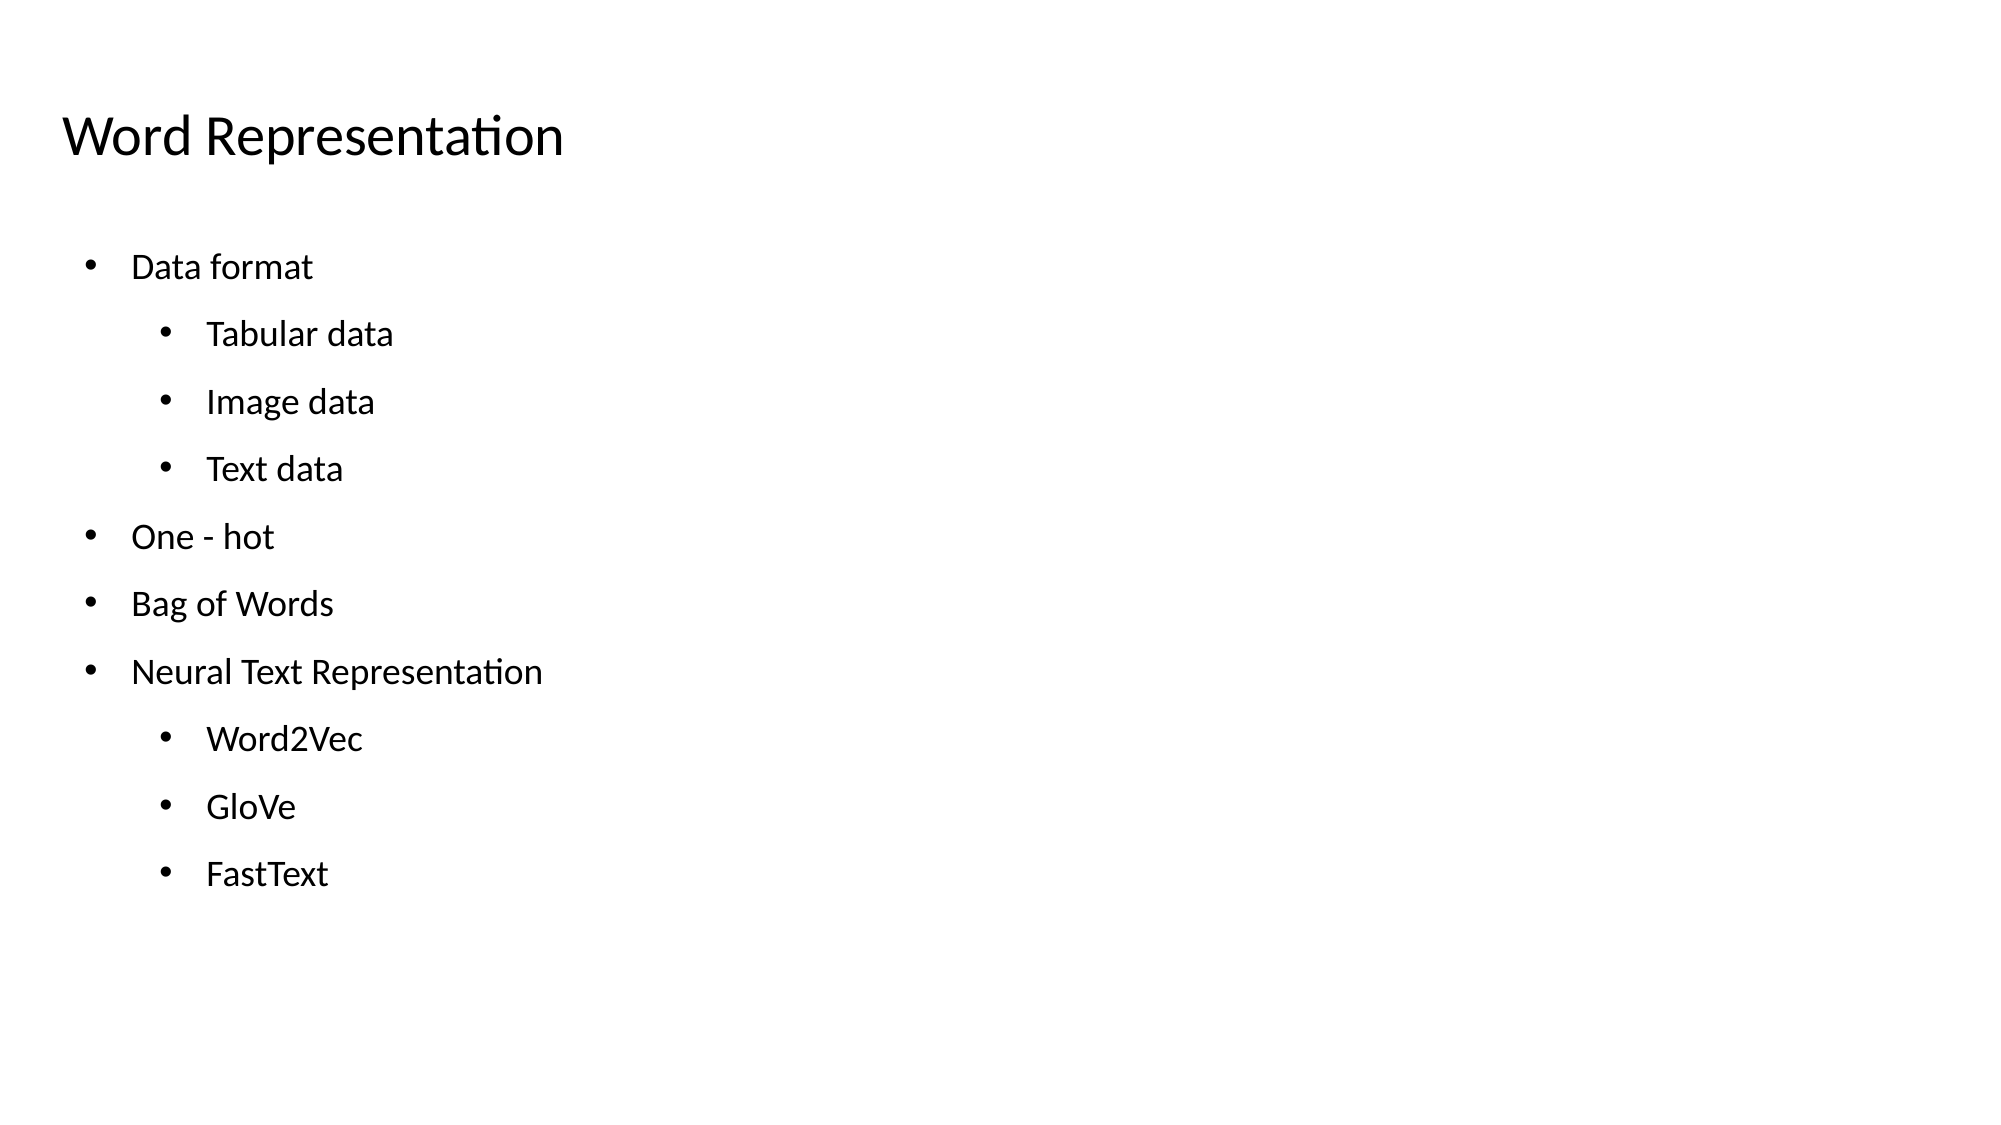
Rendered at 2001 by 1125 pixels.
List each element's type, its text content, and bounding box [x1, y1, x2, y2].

text_box Data format Tabular data Image data Text data One - hot Bag of Words Neural Text Representation Word2Vec GloVe FastText [69, 211, 559, 902]
text_box Word Representation [47, 89, 581, 175]
